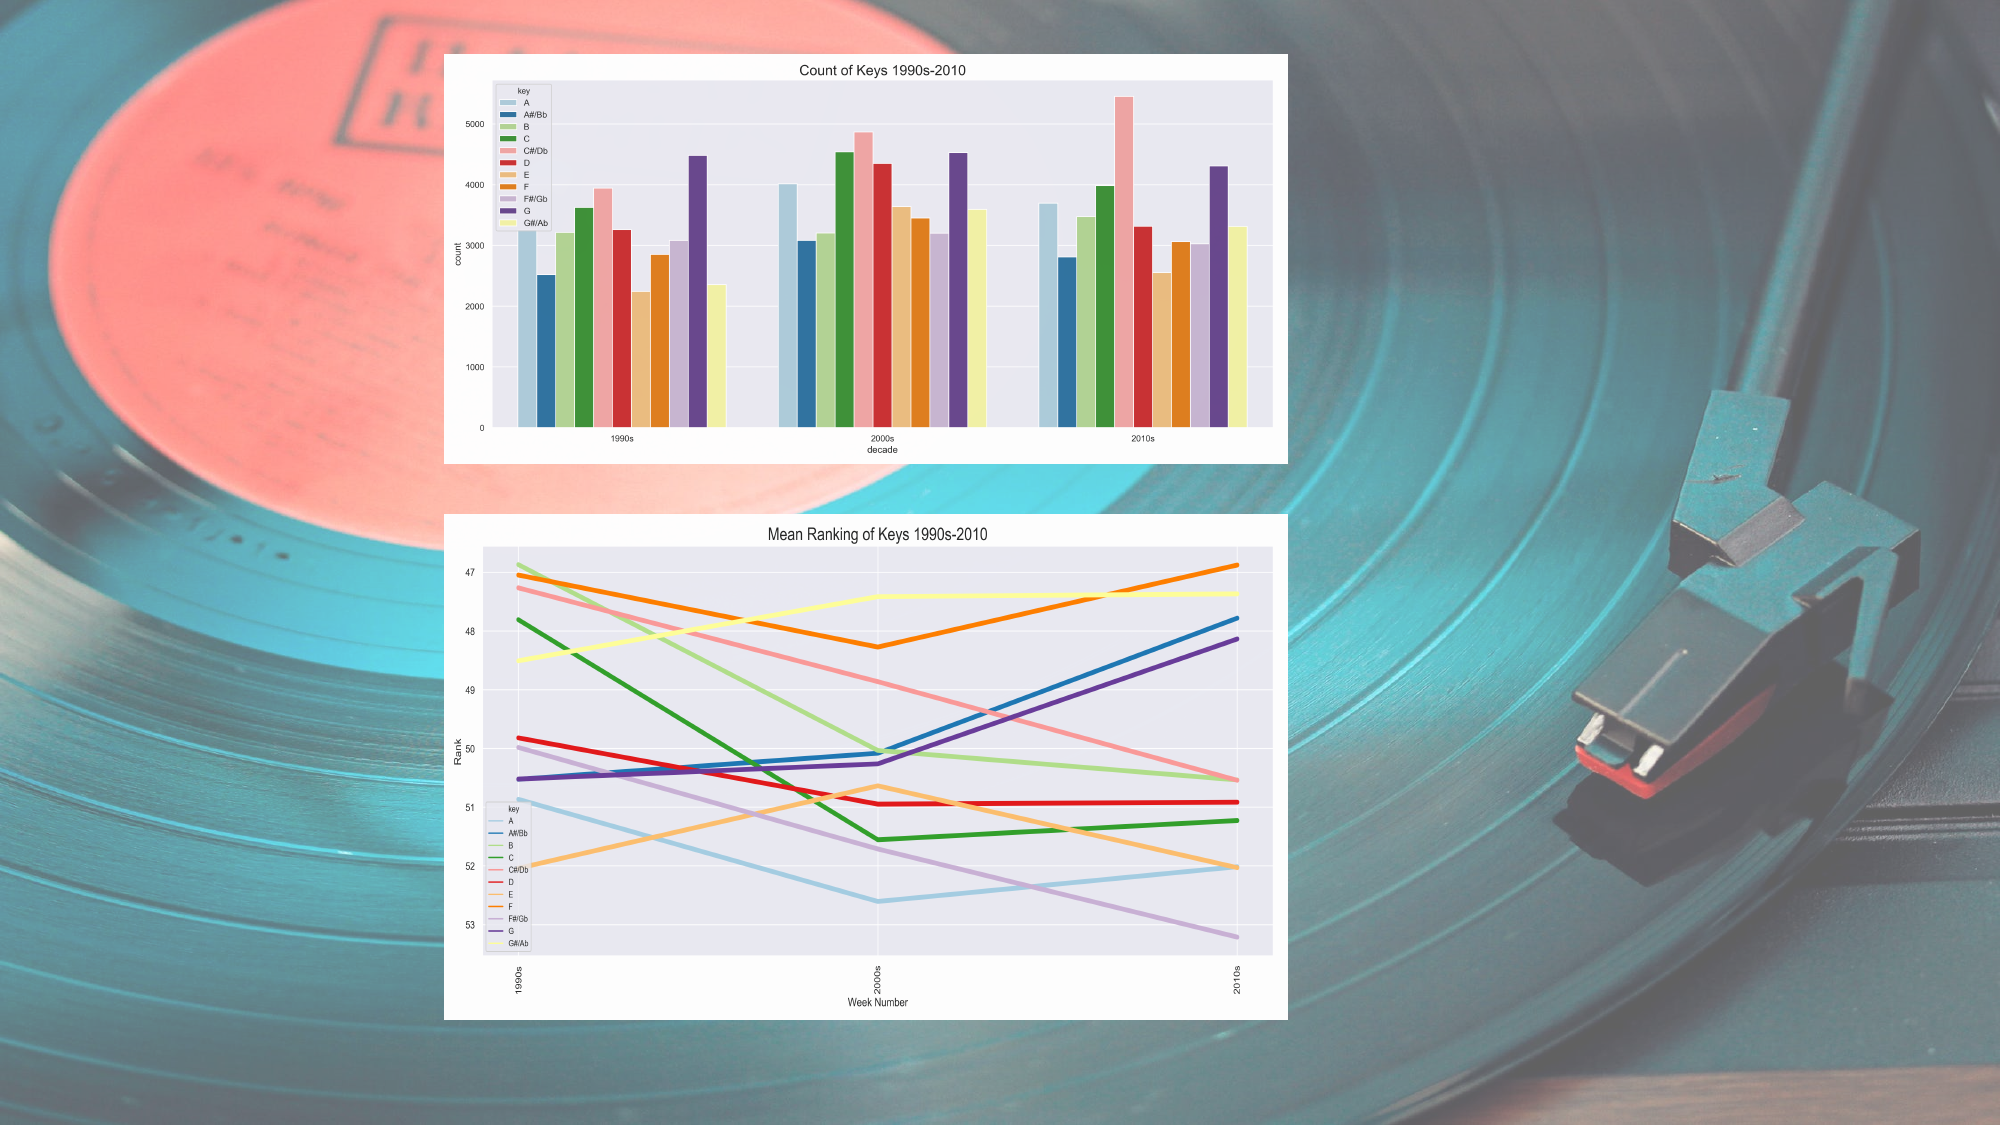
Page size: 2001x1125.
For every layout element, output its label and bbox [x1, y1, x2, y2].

picture [444, 54, 1288, 464]
picture [444, 514, 1288, 1020]
